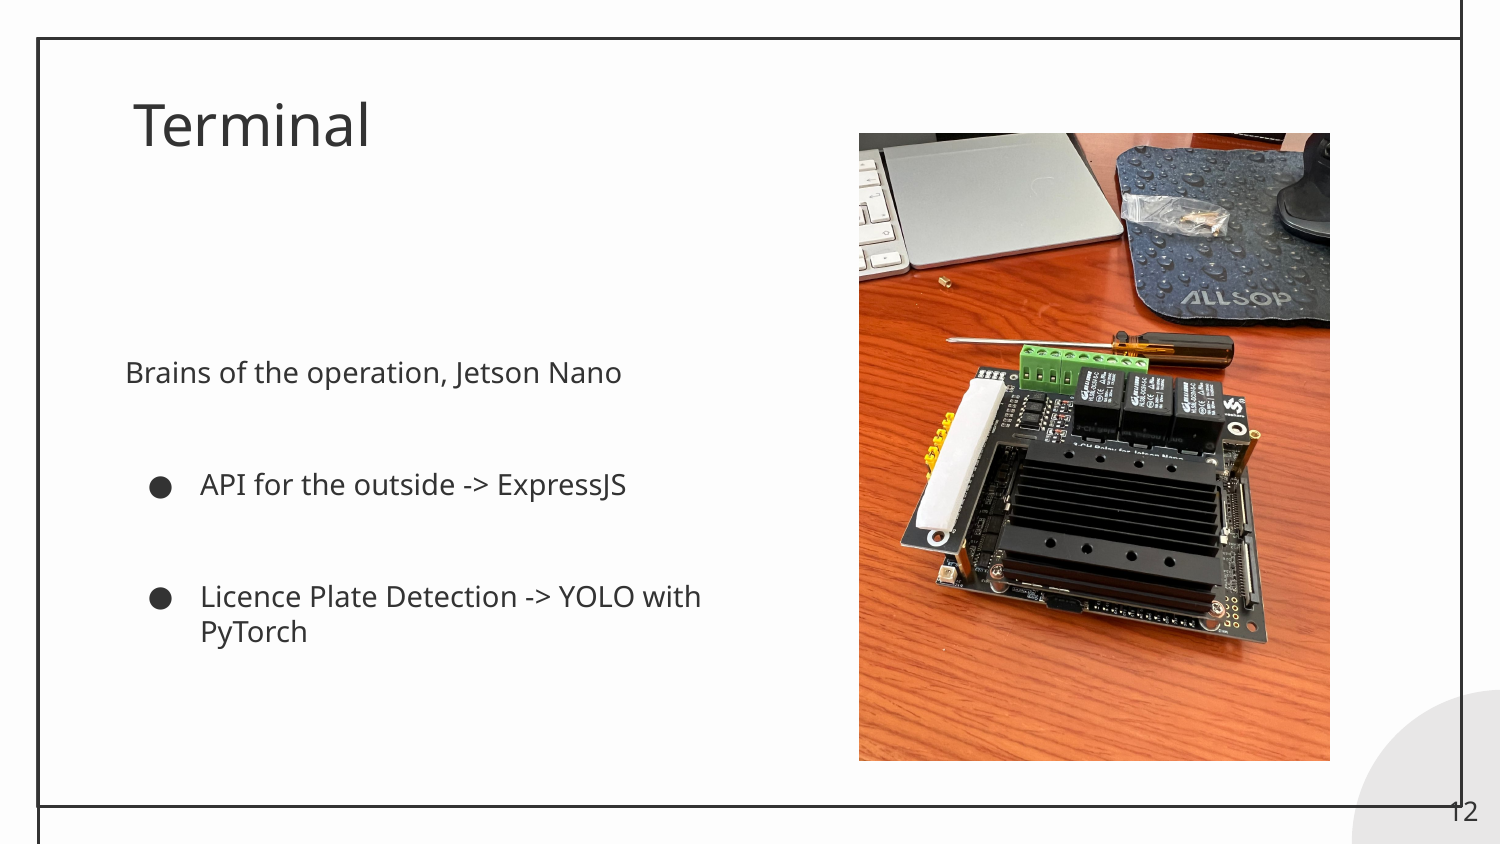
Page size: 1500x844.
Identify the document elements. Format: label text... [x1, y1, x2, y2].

title Terminal [118, 72, 1382, 167]
text_box Brains of the operation, Jetson Nano API for the outside -> ExpressJS Licence Plate Detection -> YOLO with PyTorch [109, 248, 767, 754]
slide_number 12 [1403, 779, 1494, 844]
picture [859, 133, 1331, 761]
